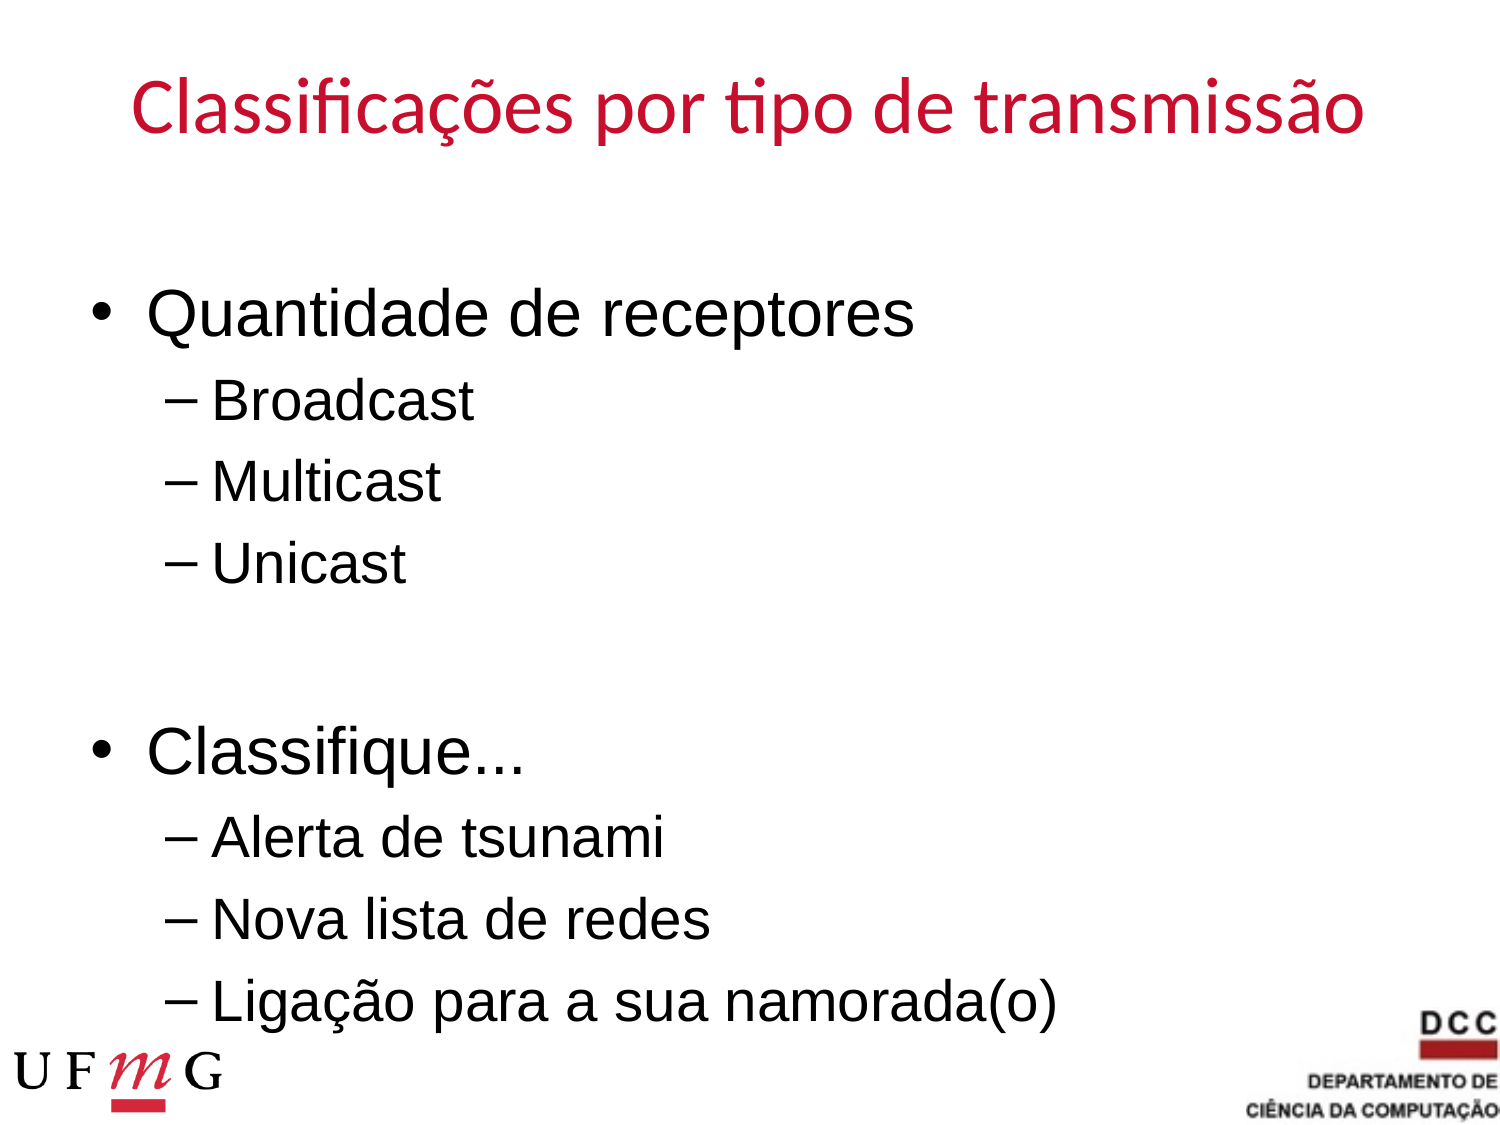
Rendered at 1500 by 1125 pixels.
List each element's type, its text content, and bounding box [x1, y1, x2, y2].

title Classificações por tipo de transmissão [75, 7, 1425, 195]
list Quantidade de receptores Broadcast Multicast Unicast Classifique... Alerta de tsunami Nova lista de redes Ligação para a sua namorada(o) [75, 262, 1425, 1005]
picture [5, 1034, 231, 1123]
picture [1246, 1007, 1500, 1125]
